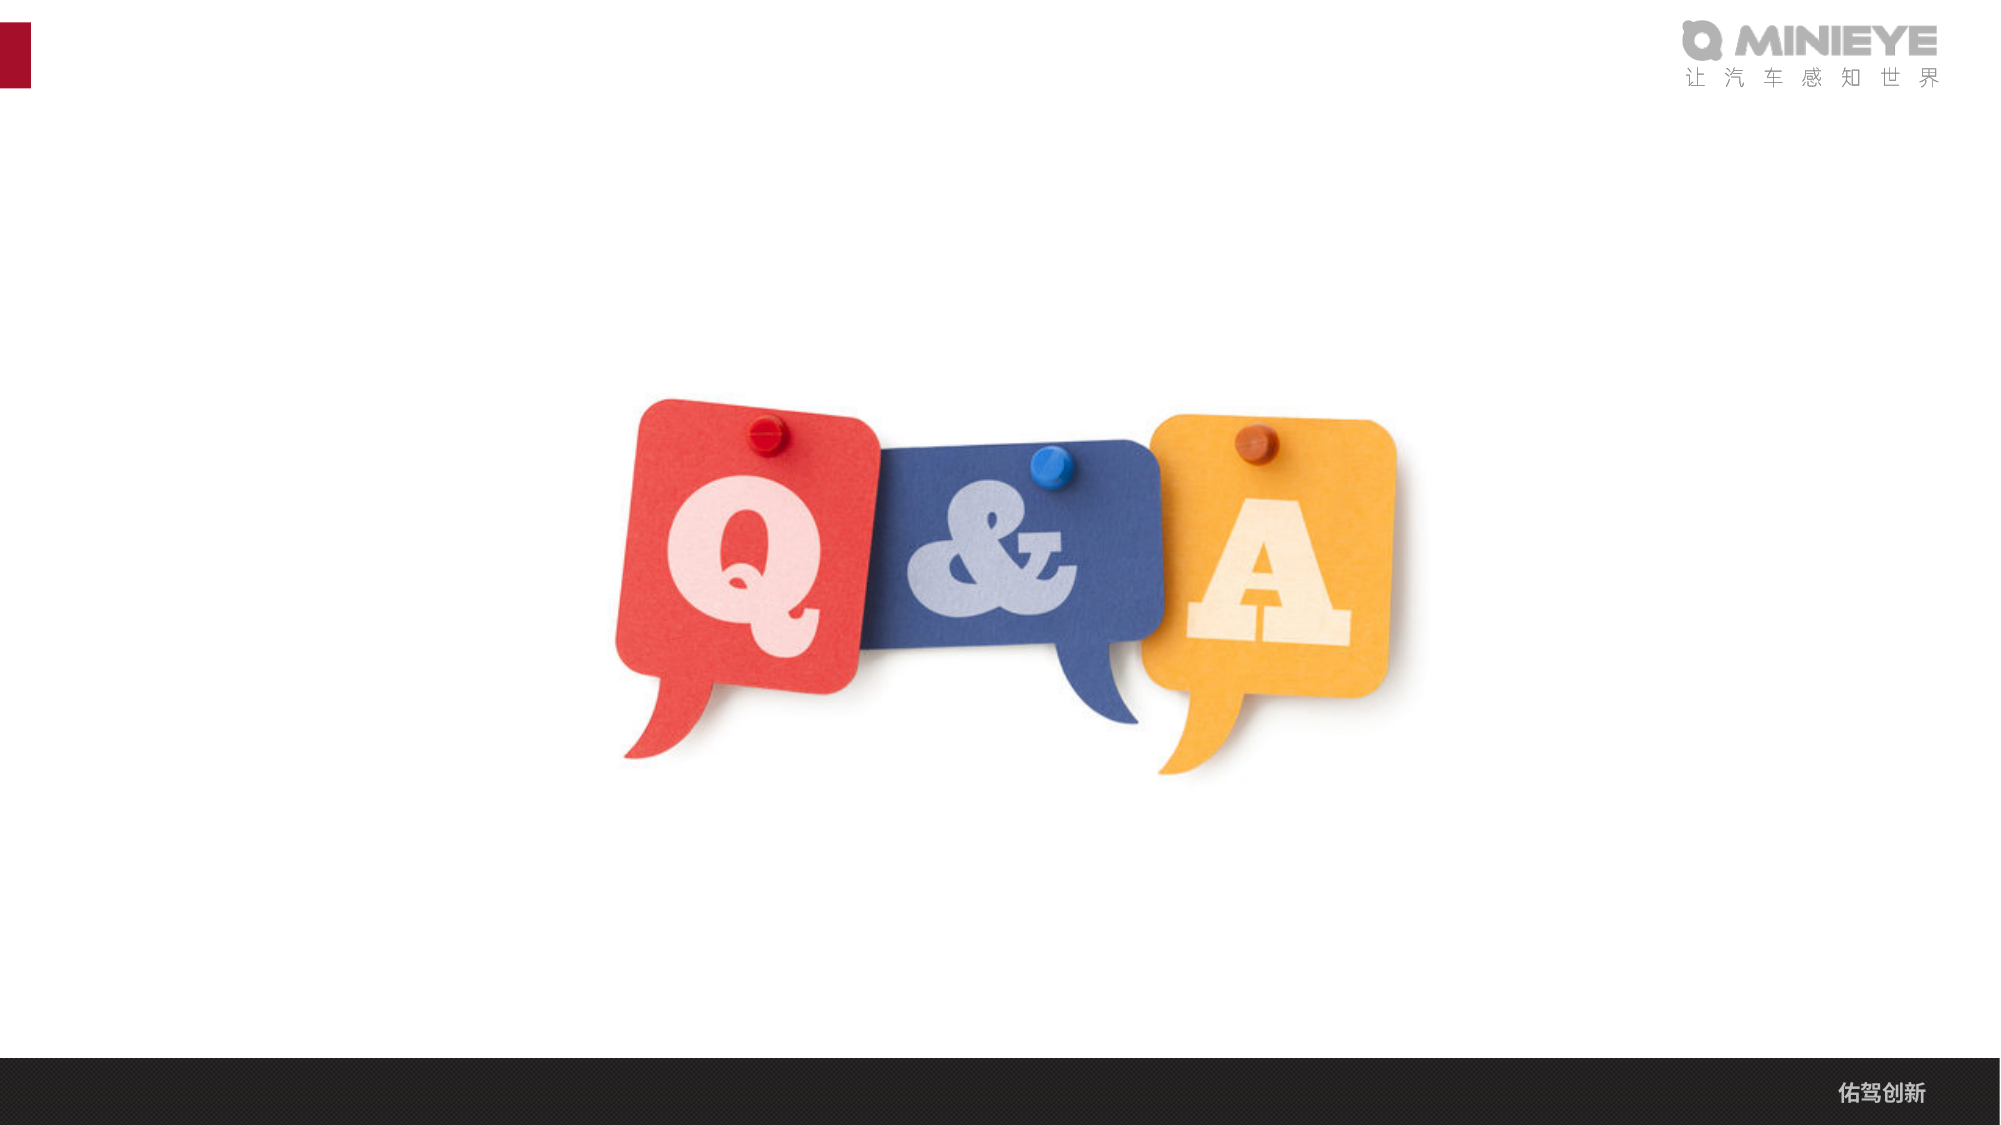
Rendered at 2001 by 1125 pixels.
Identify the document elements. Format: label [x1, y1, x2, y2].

picture [0, 1058, 2000, 1125]
picture [1670, 20, 1983, 103]
picture [570, 218, 1430, 907]
